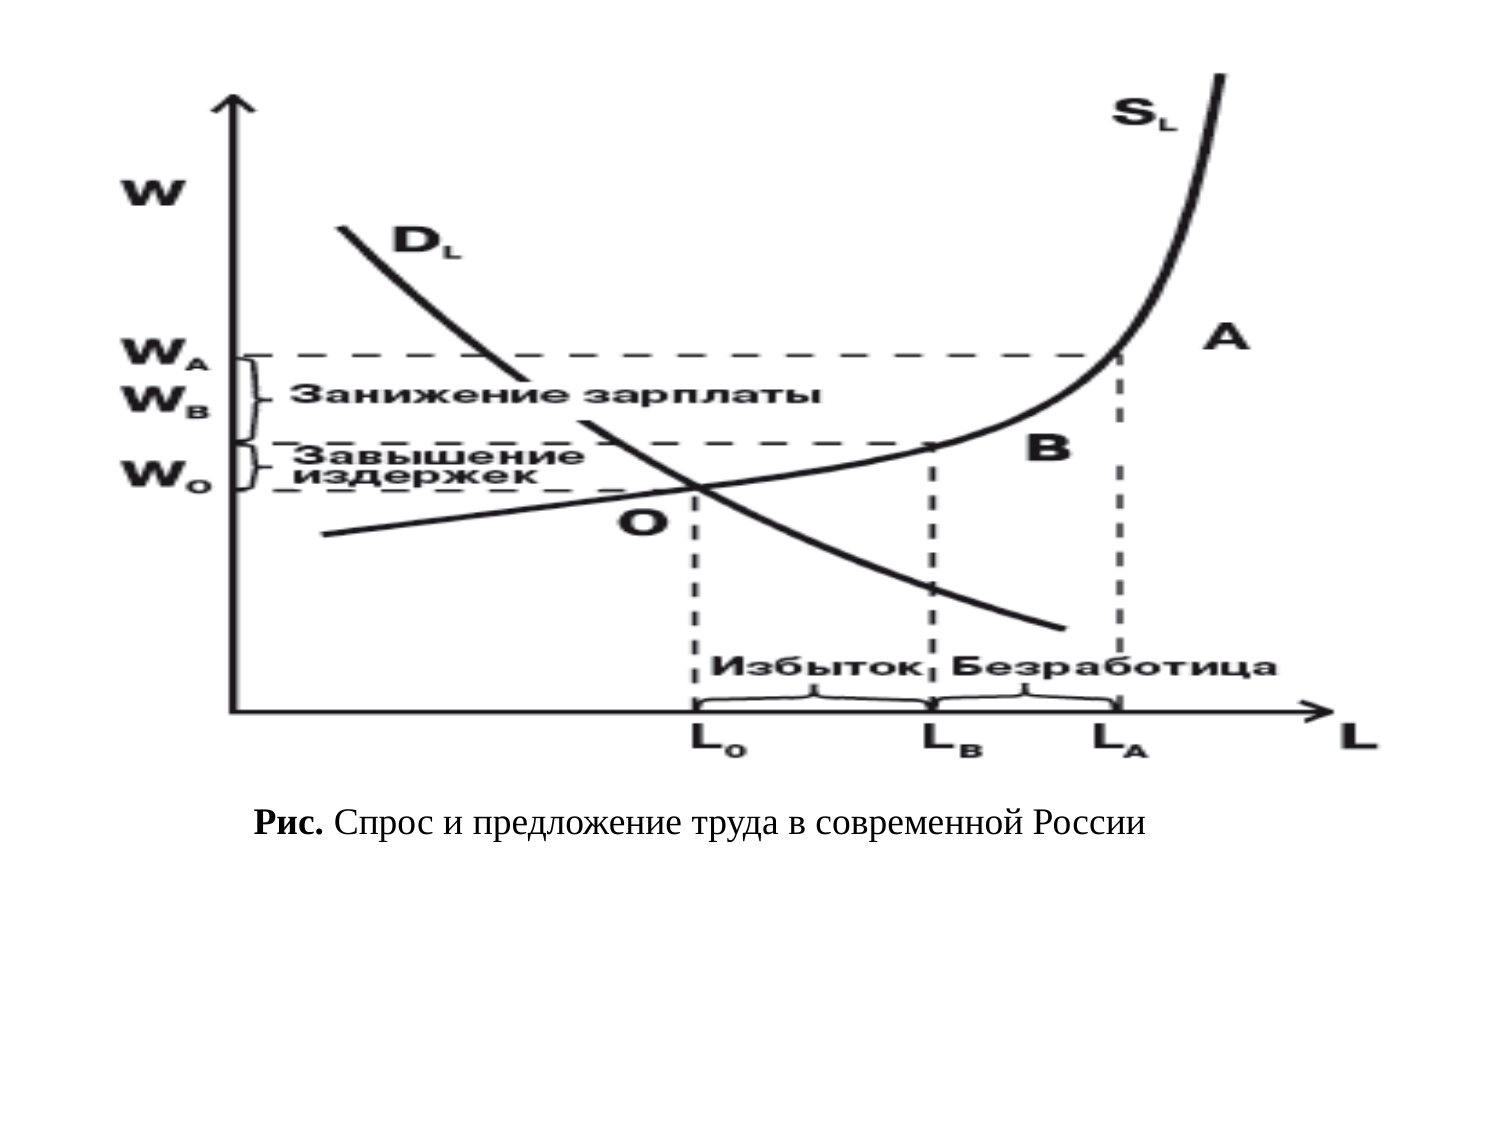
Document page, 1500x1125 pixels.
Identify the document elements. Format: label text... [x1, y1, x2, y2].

text_box Рис. Спрос и предложение труда в современной России [230, 789, 1294, 885]
picture [100, 66, 1400, 764]
